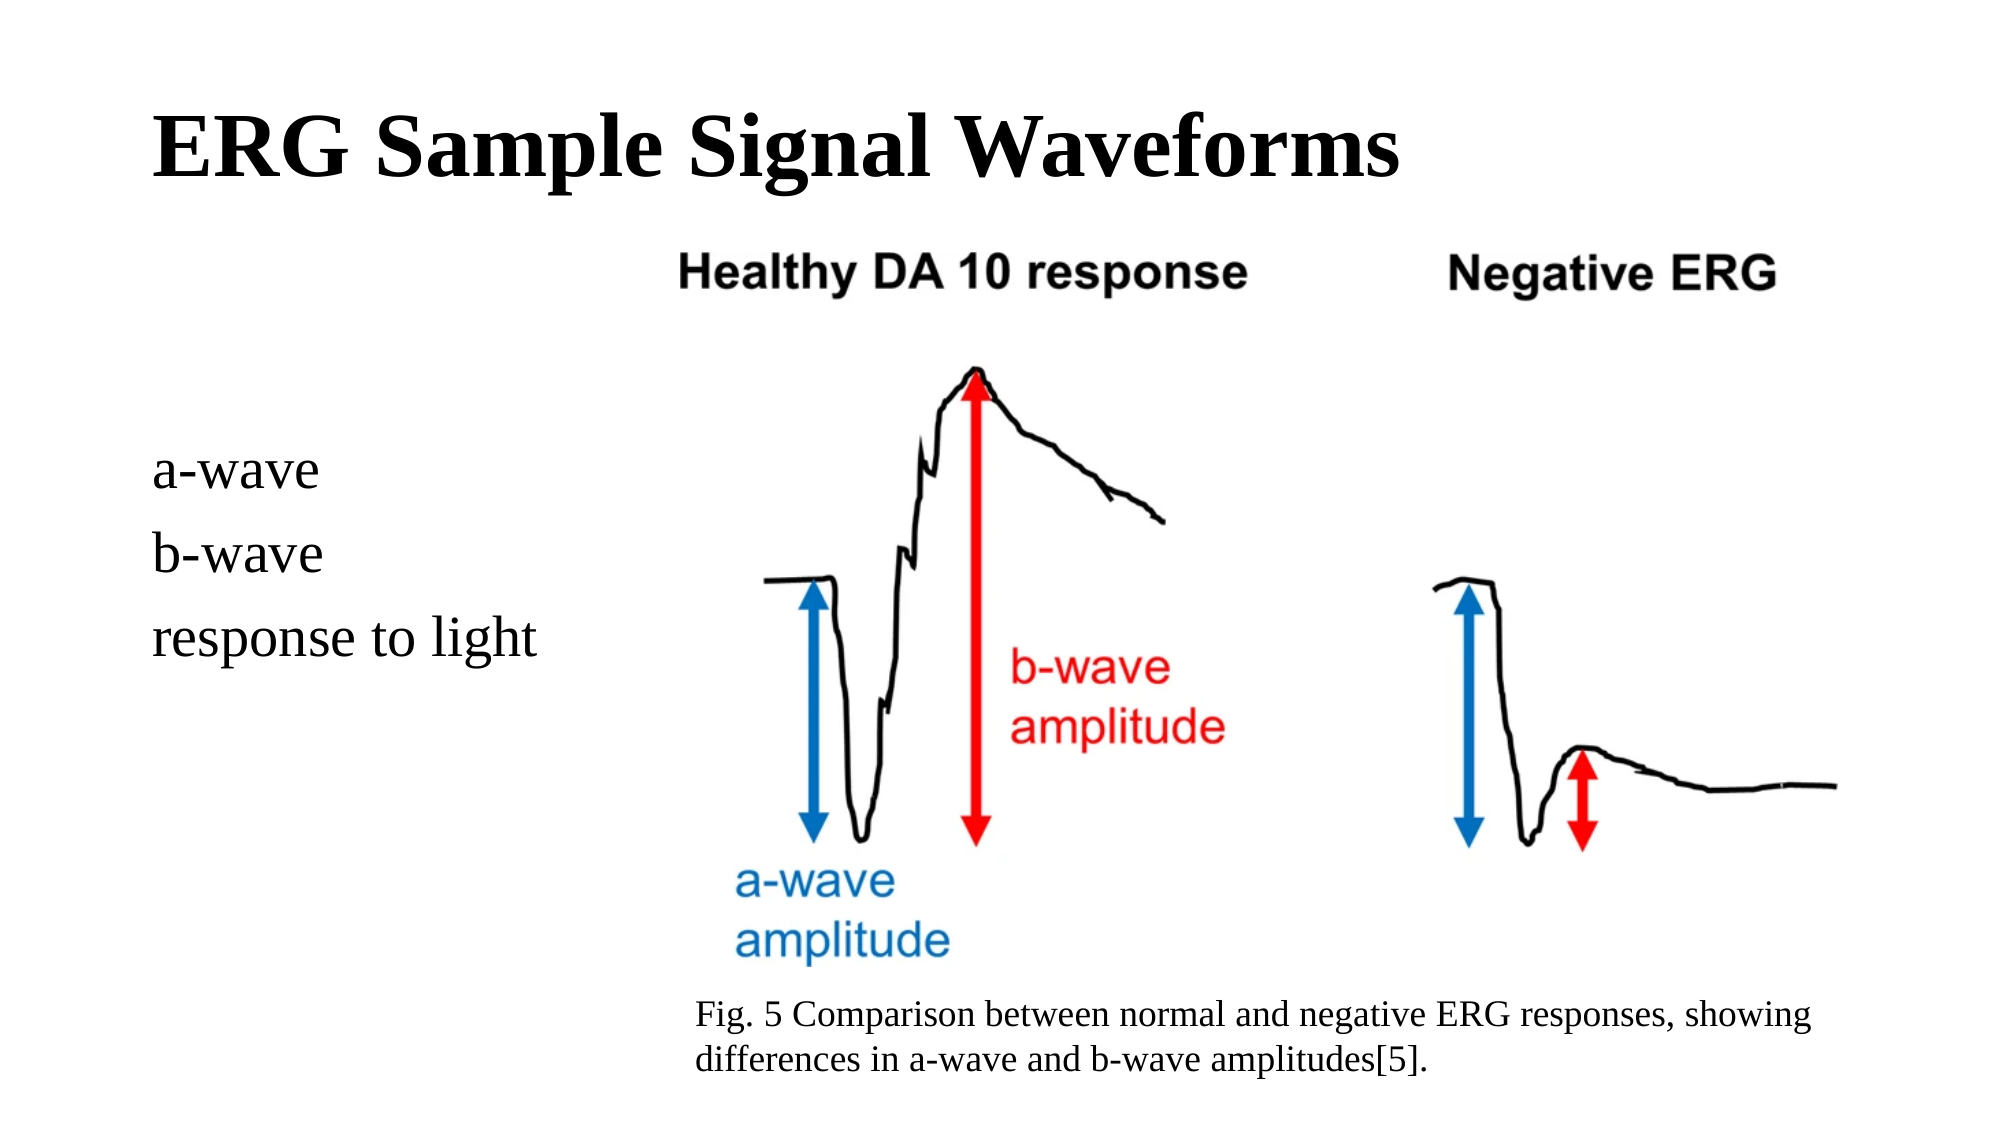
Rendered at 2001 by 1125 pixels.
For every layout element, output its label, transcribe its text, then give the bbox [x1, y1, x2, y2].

list a-wave b-wave response to light [137, 431, 611, 694]
picture [679, 252, 1838, 967]
text_box Fig. 5 Comparison between normal and negative ERG responses, showing differences in a-wave and b-wave amplitudes[5]. [680, 981, 1838, 1086]
title ERG Sample Signal Waveforms [137, 37, 1863, 256]
